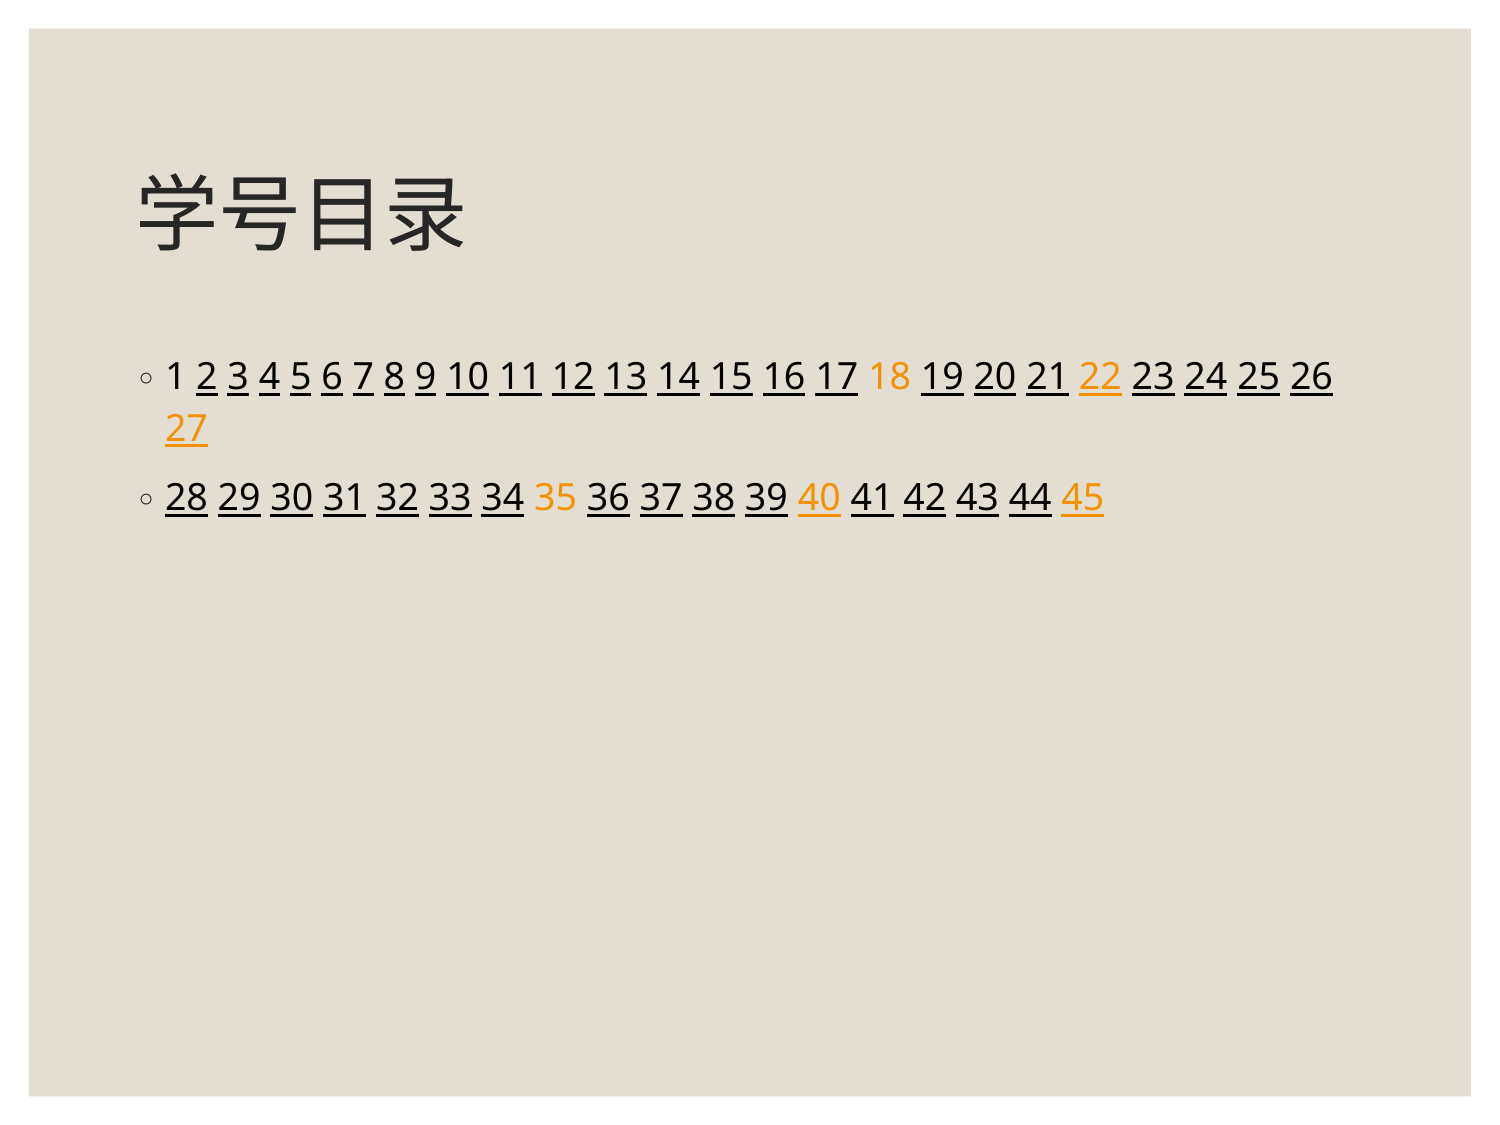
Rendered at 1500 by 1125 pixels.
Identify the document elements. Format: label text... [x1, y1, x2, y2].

list 1 2 3 4 5 6 7 8 9 10 11 12 13 14 15 16 17 18 19 20 21 22 23 24 25 26 27 28 29 30 31 32 33 34 35 36 37 38 39 40 41 42 43 44 45 [120, 345, 1380, 990]
title 学号目录 [120, 105, 1380, 331]
